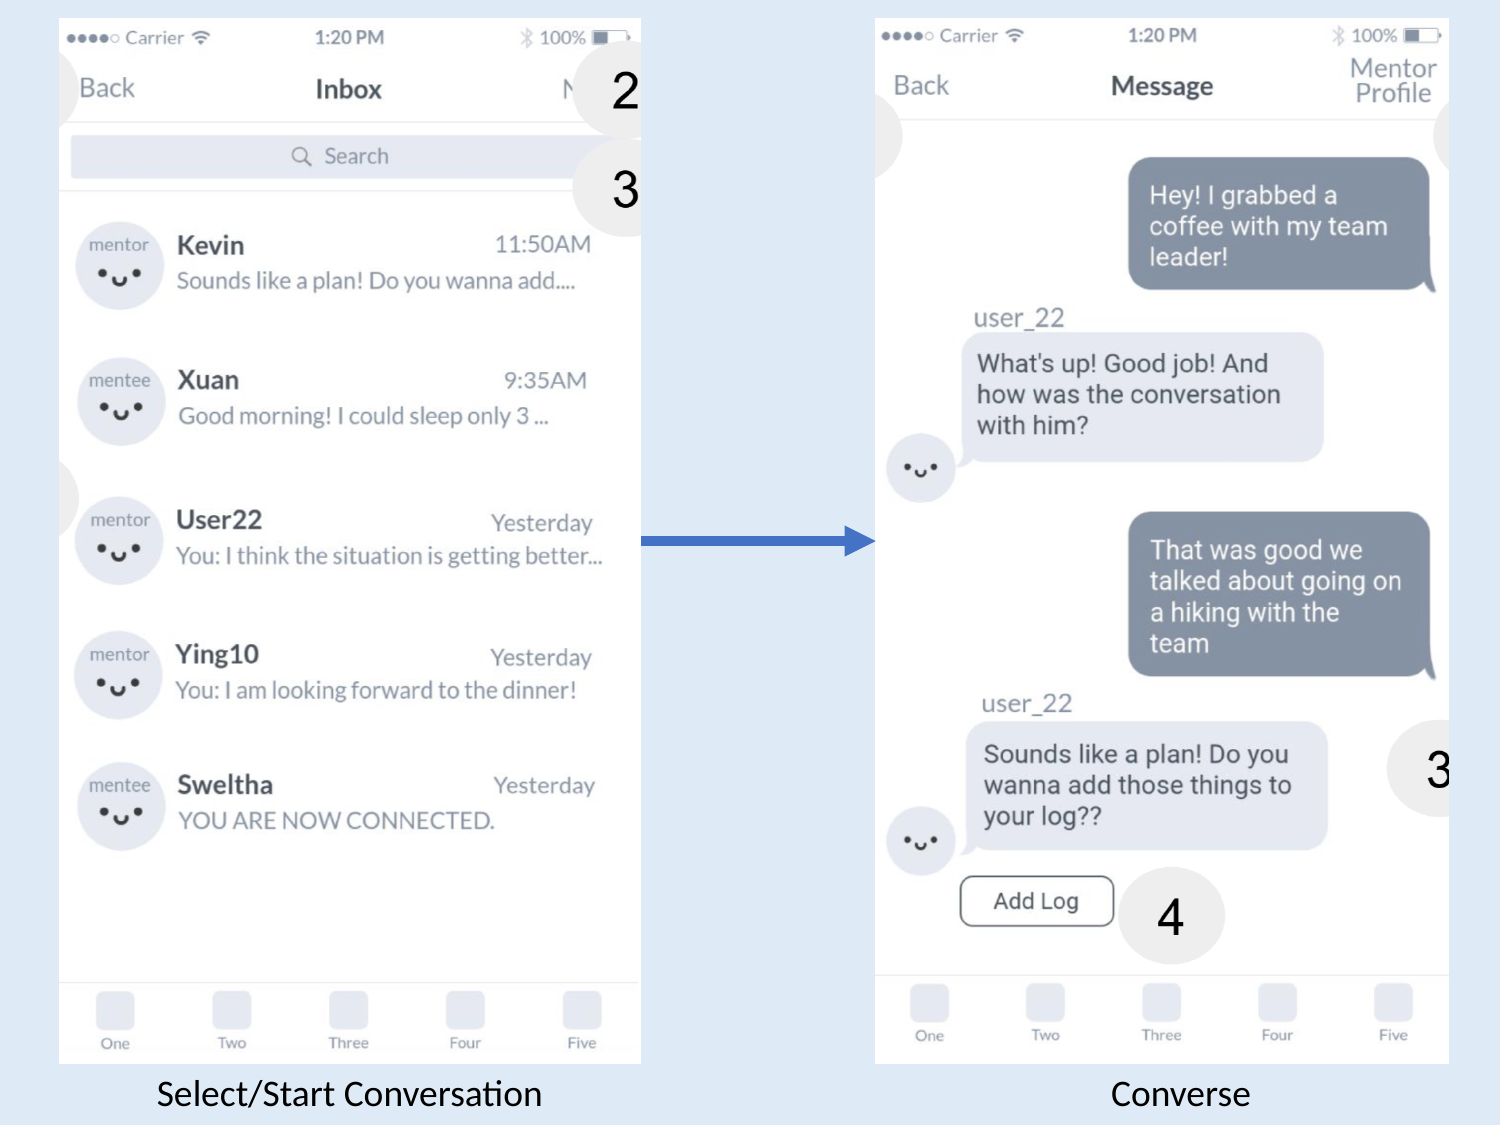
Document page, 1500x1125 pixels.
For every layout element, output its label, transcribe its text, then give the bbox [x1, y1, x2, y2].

picture [875, 18, 1449, 1064]
picture [59, 18, 641, 1064]
text_box Select/Start Conversation [142, 1064, 559, 1122]
text_box Converse [1096, 1064, 1267, 1122]
